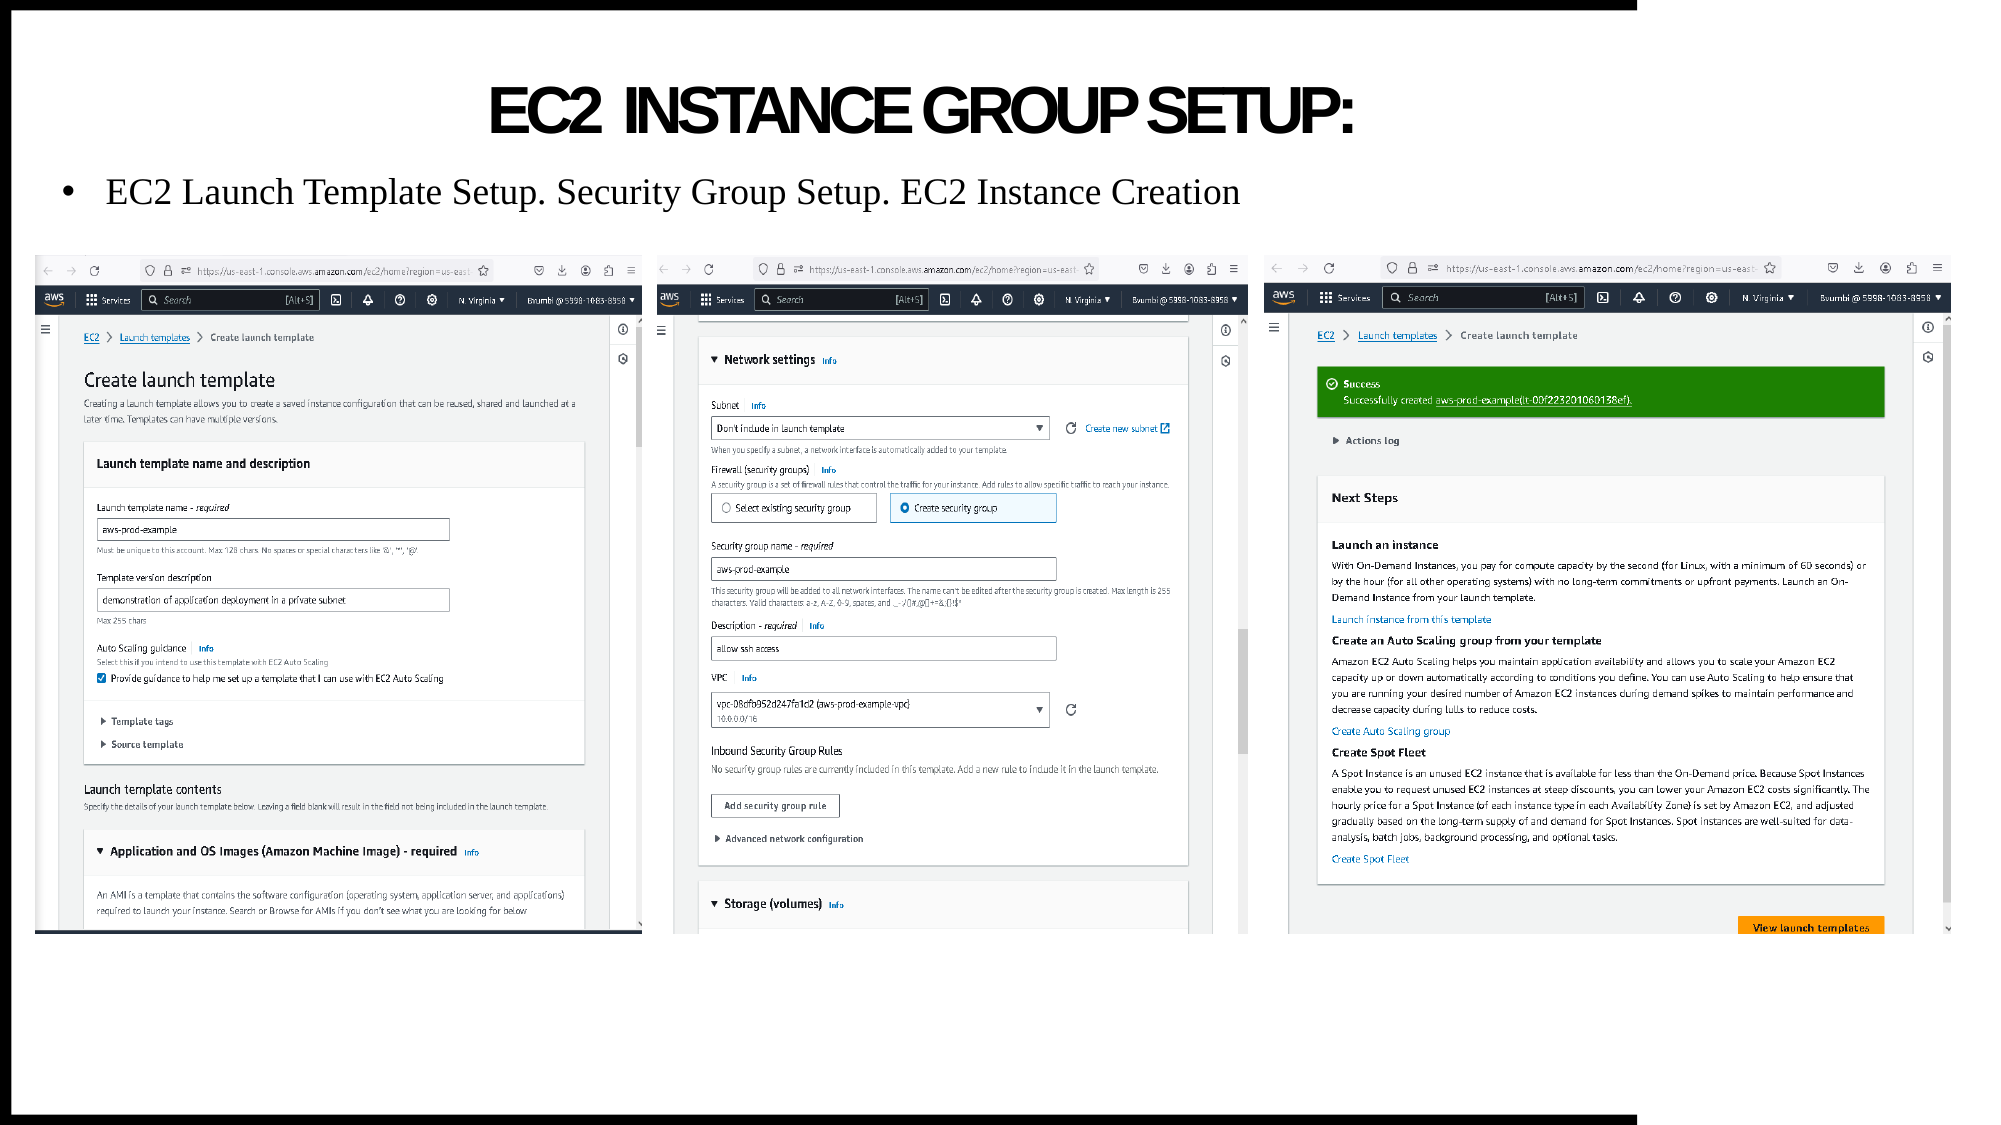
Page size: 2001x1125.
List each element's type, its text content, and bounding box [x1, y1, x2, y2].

text_box EC2 Launch Template Setup. Security Group Setup. EC2 Instance Creation [47, 165, 1556, 277]
picture [1264, 255, 1951, 934]
text_box EC2 Instance Group setup: [0, 0, 1359, 148]
picture [35, 255, 642, 934]
picture [657, 255, 1248, 934]
